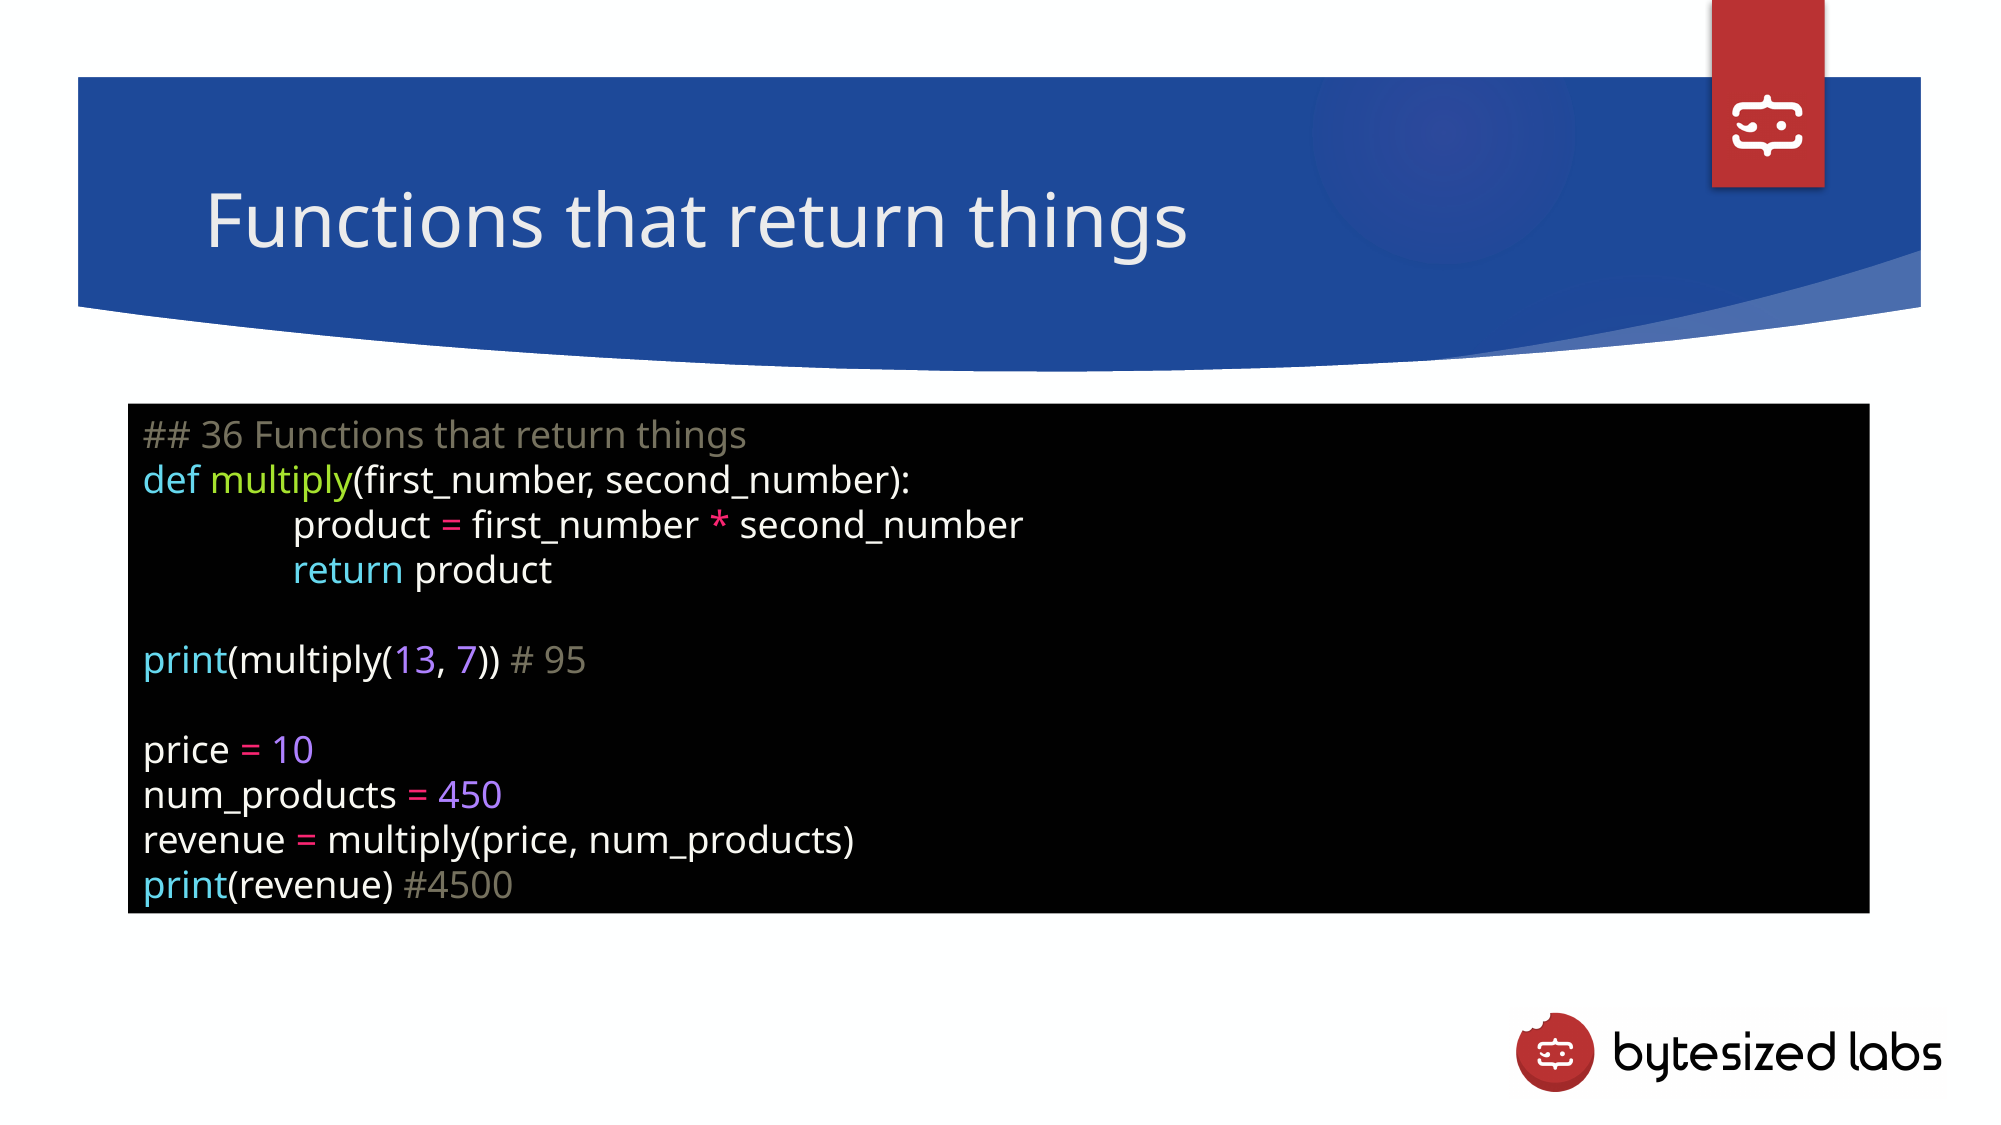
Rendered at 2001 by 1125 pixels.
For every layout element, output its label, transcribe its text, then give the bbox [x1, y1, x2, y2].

text_box ## 36 Functions that return things def multiply(first_number, second_number): product = first_number * second_number return product print(multiply(13, 7)) # 95 price = 10 num_products = 450 revenue = multiply(price, num_products) print(revenue) #4500 [128, 403, 1870, 914]
title Functions that return things [189, 159, 1627, 276]
picture [1727, 92, 1807, 160]
picture [1509, 1007, 1947, 1099]
